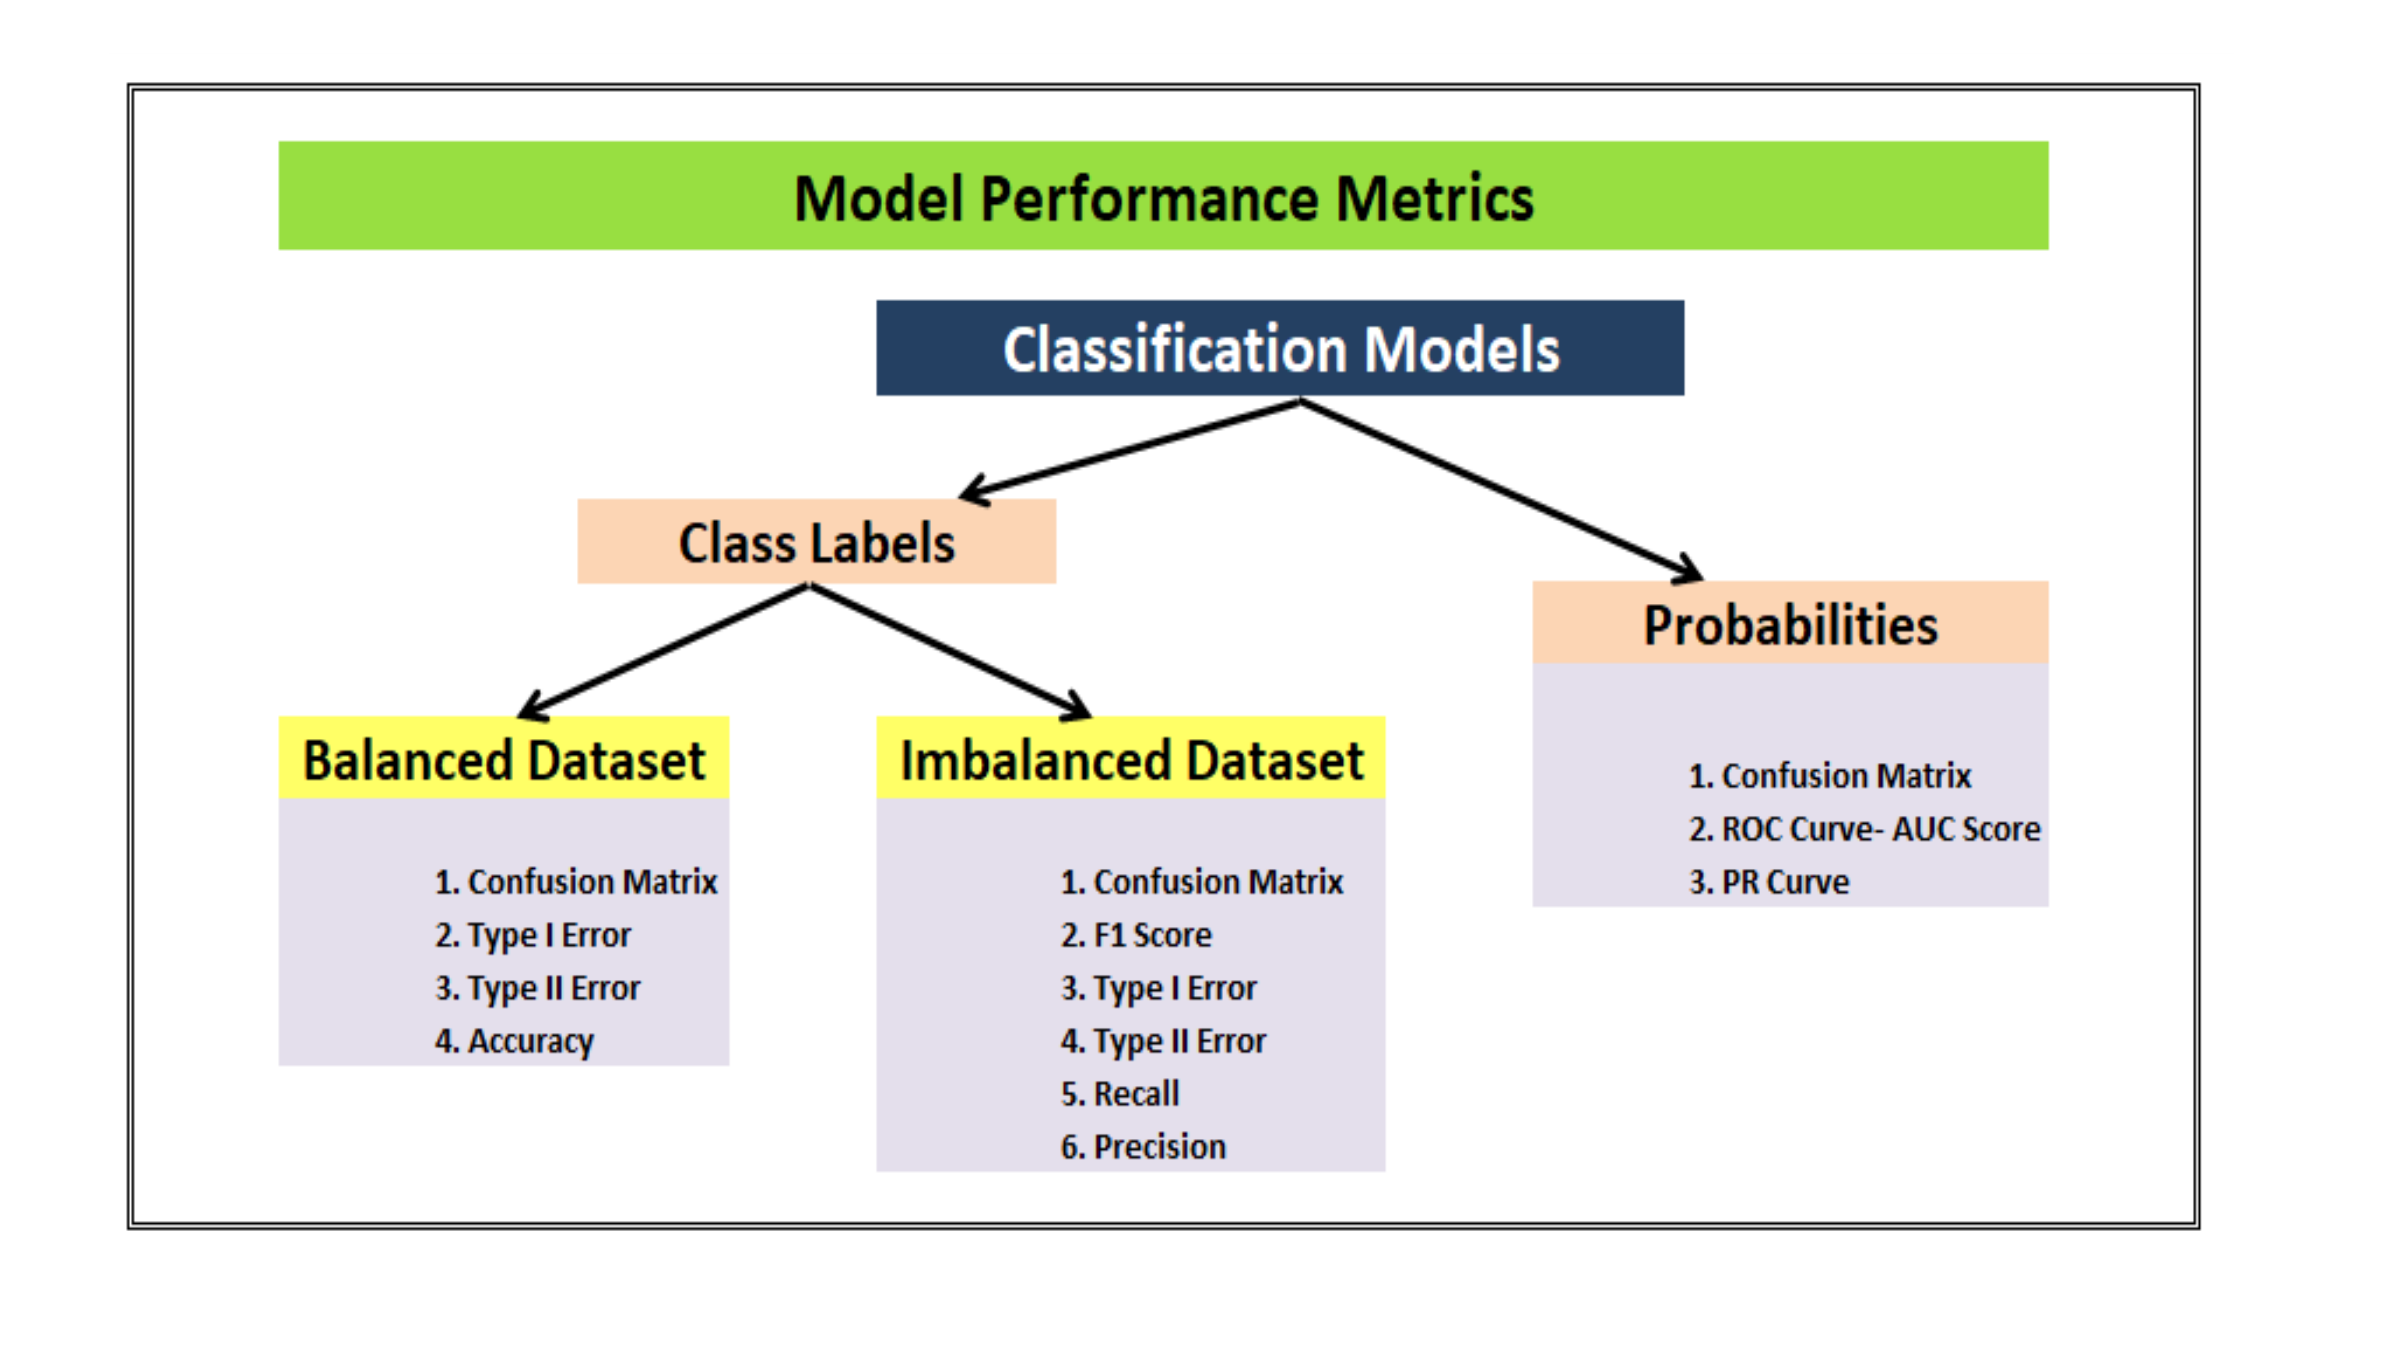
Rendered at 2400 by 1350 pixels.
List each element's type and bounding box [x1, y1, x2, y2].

picture [109, 52, 2234, 1268]
